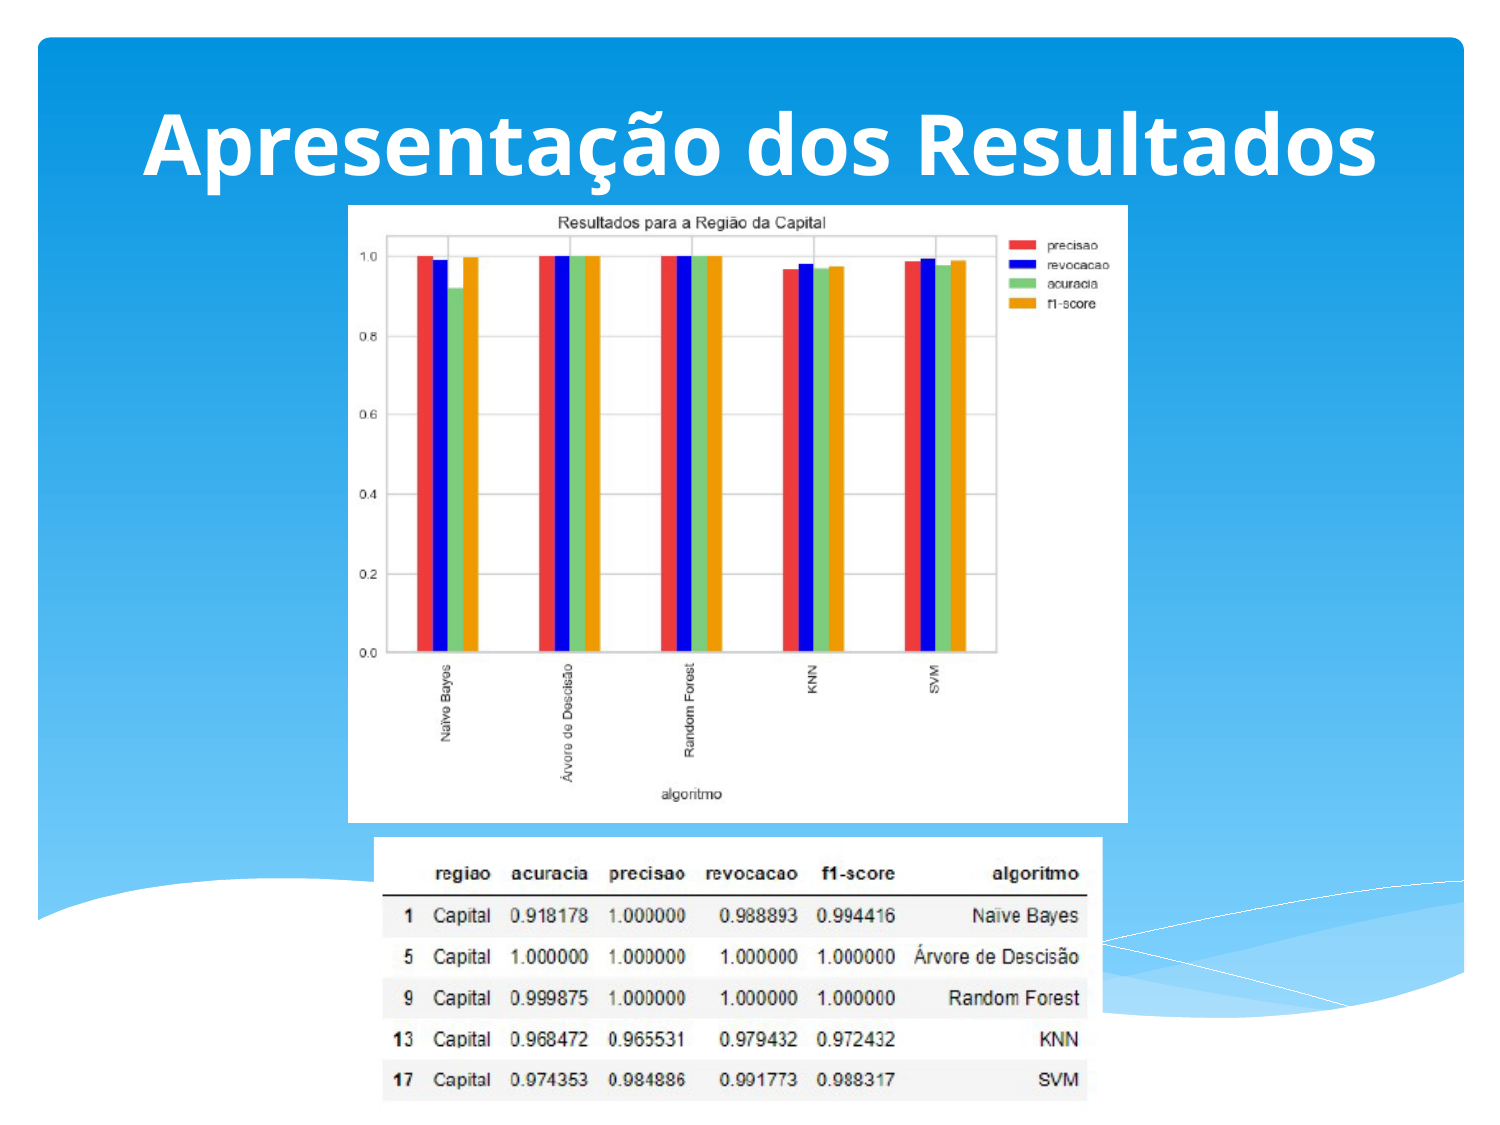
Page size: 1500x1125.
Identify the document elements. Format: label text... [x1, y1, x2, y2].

picture [348, 205, 1129, 824]
picture [373, 837, 1103, 1121]
title Apresentação dos Resultados [123, 78, 1399, 201]
